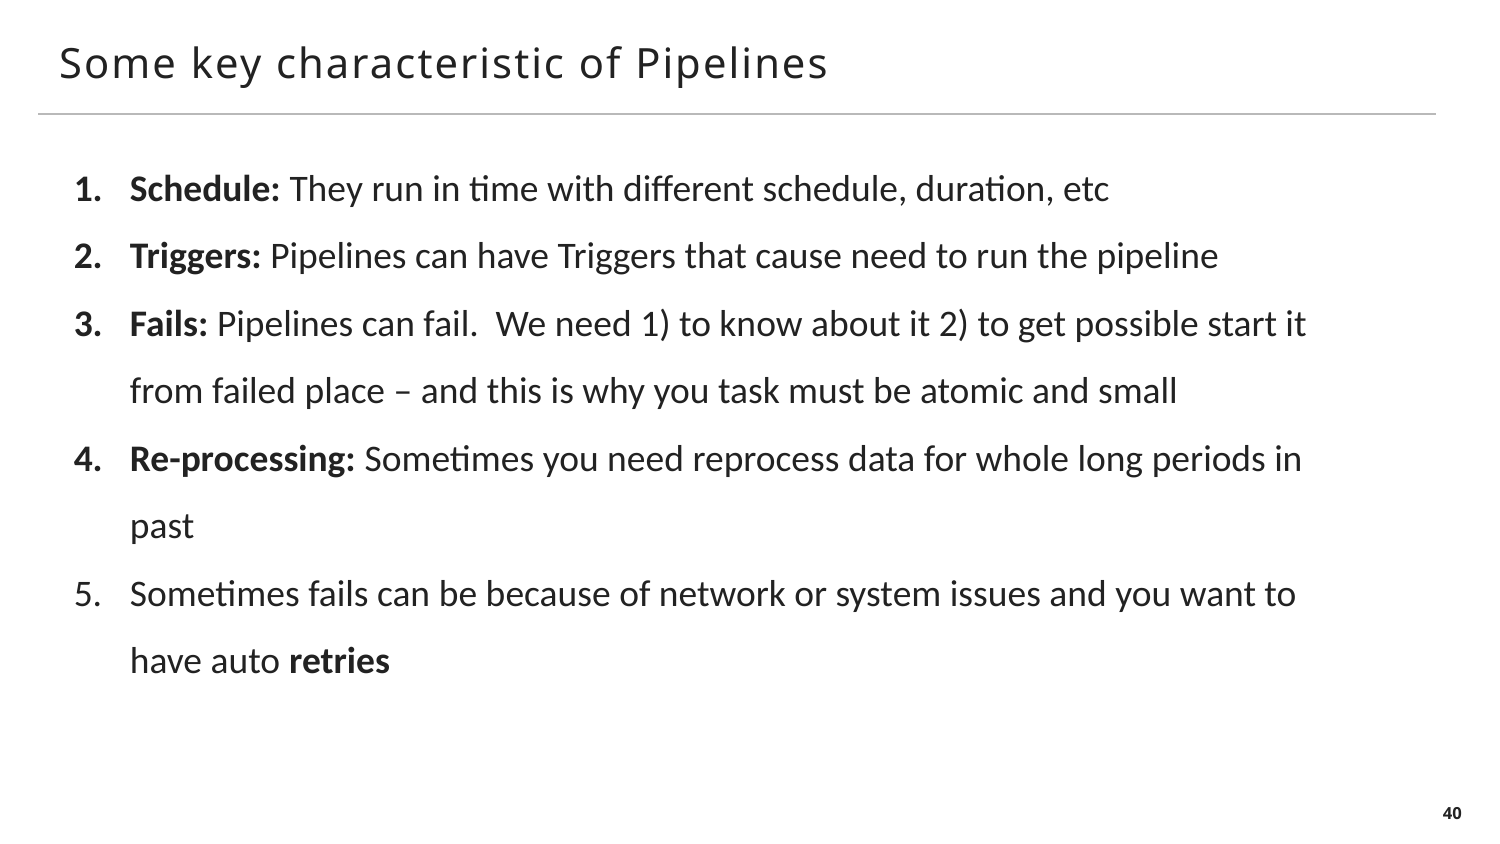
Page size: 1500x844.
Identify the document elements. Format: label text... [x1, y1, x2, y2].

text_box 40 [1236, 791, 1462, 844]
text_box Schedule: They run in time with different schedule, duration, etc Triggers: Pipelines can have Triggers that cause need to run the pipeline Fails: Pipelines can fail. We need 1) to know about it 2) to get possible start it from failed place – and this is why you task must be atomic and small Re-processing: Sometimes you need reprocess data for whole long periods in past Sometimes fails can be because of network or system issues and you want to have auto retries [59, 133, 1339, 689]
title Some key characteristic of Pipelines [59, 37, 1442, 87]
